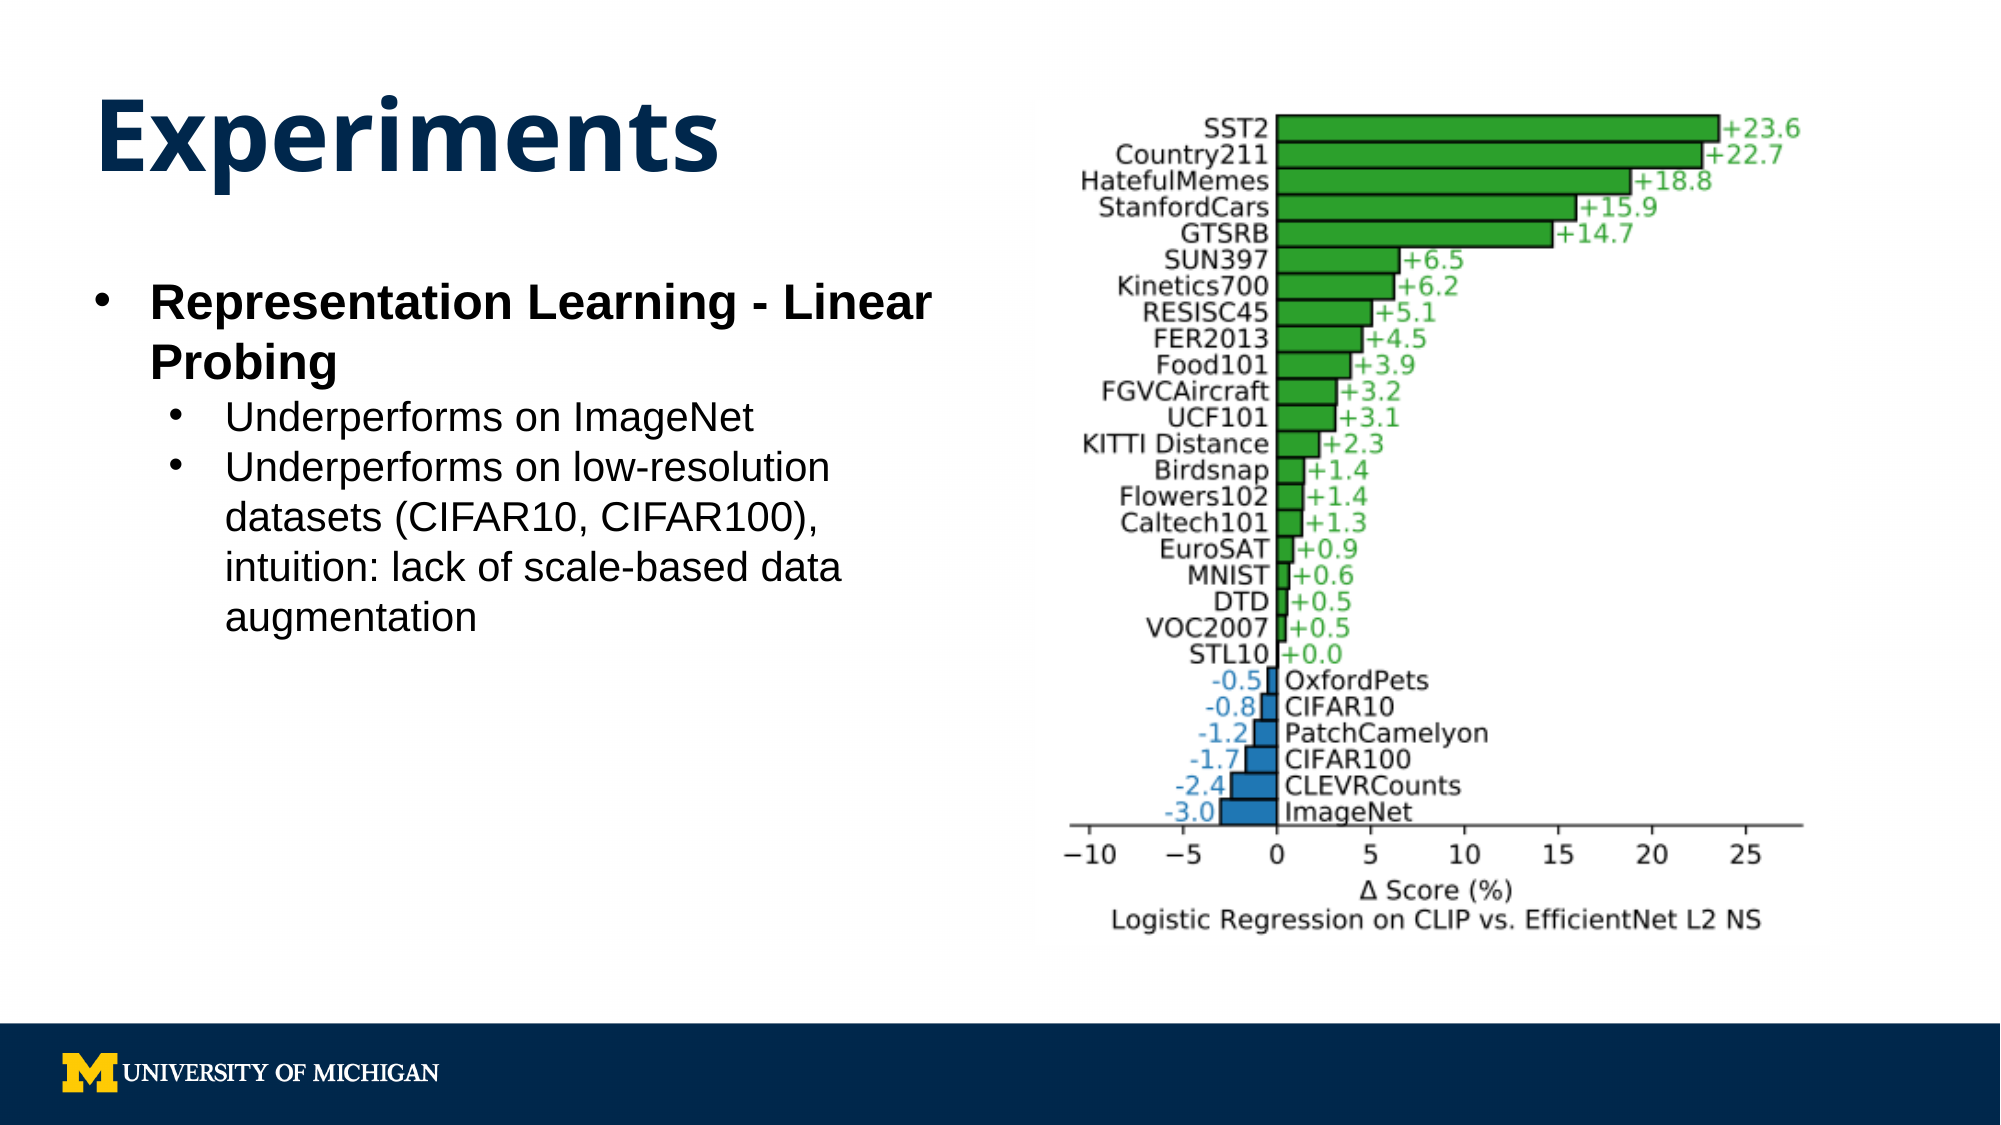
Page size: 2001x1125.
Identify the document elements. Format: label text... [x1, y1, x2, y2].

subtitle Representation Learning - Linear Probing Underperforms on ImageNet Underperforms on low-resolution datasets (CIFAR10, CIFAR100), intuition: lack of scale-based data augmentation [78, 261, 951, 1016]
title Experiments [78, 58, 1579, 201]
picture [0, 0, 2000, 1125]
